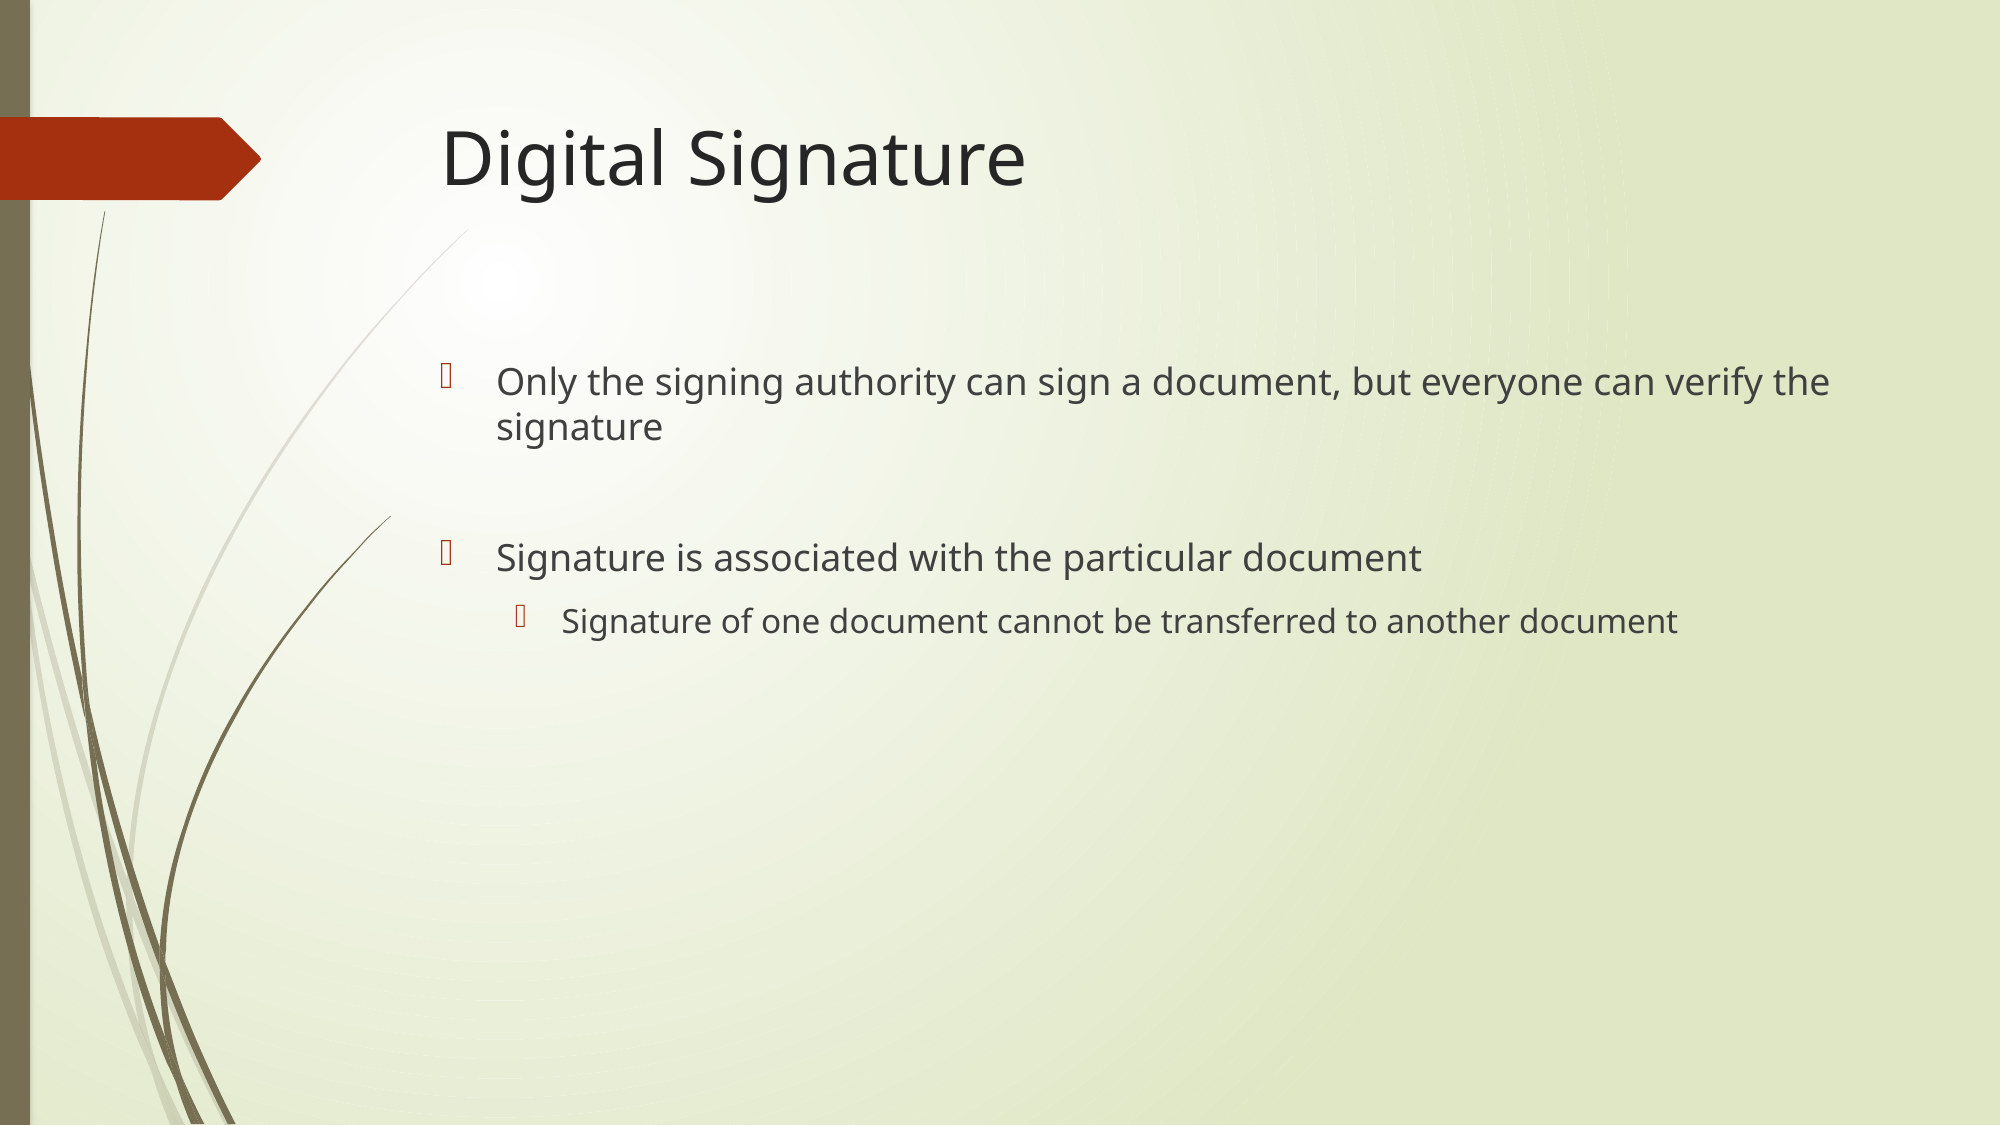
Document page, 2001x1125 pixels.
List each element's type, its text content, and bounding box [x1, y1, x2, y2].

title Digital Signature [425, 102, 1888, 313]
list Only the signing authority can sign a document, but everyone can verify the signature Signature is associated with the particular document Signature of one document cannot be transferred to another document [424, 350, 1888, 970]
